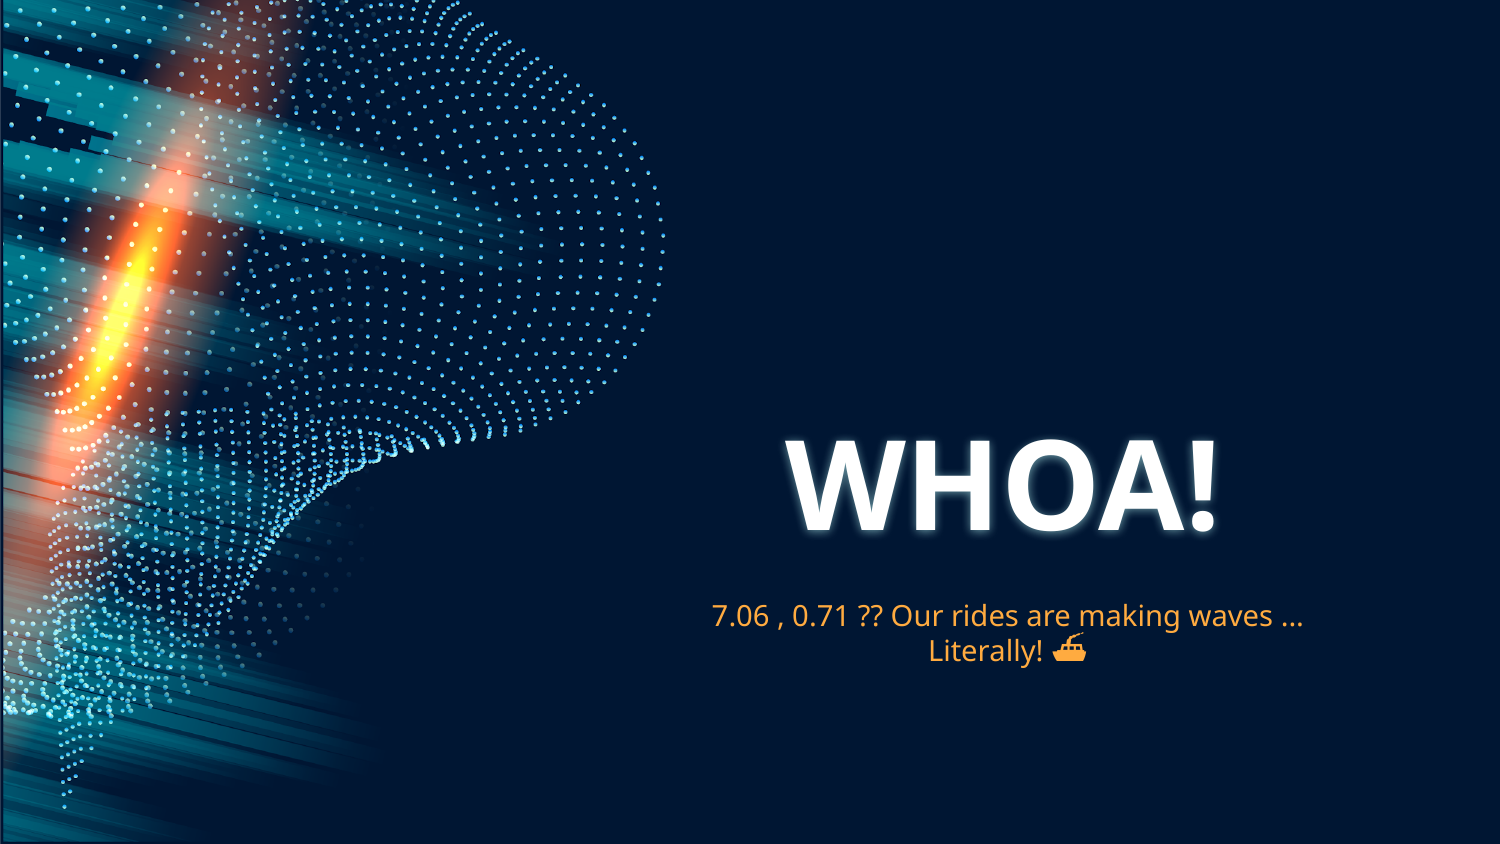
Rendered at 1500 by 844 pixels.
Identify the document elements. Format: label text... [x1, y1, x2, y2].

subtitle 7.06 , 0.71 ?? Our rides are making waves ... Literally! 🌊🚖⛴️ [689, 582, 1327, 659]
picture [0, 0, 1500, 844]
title WHOA! [702, 464, 1303, 571]
